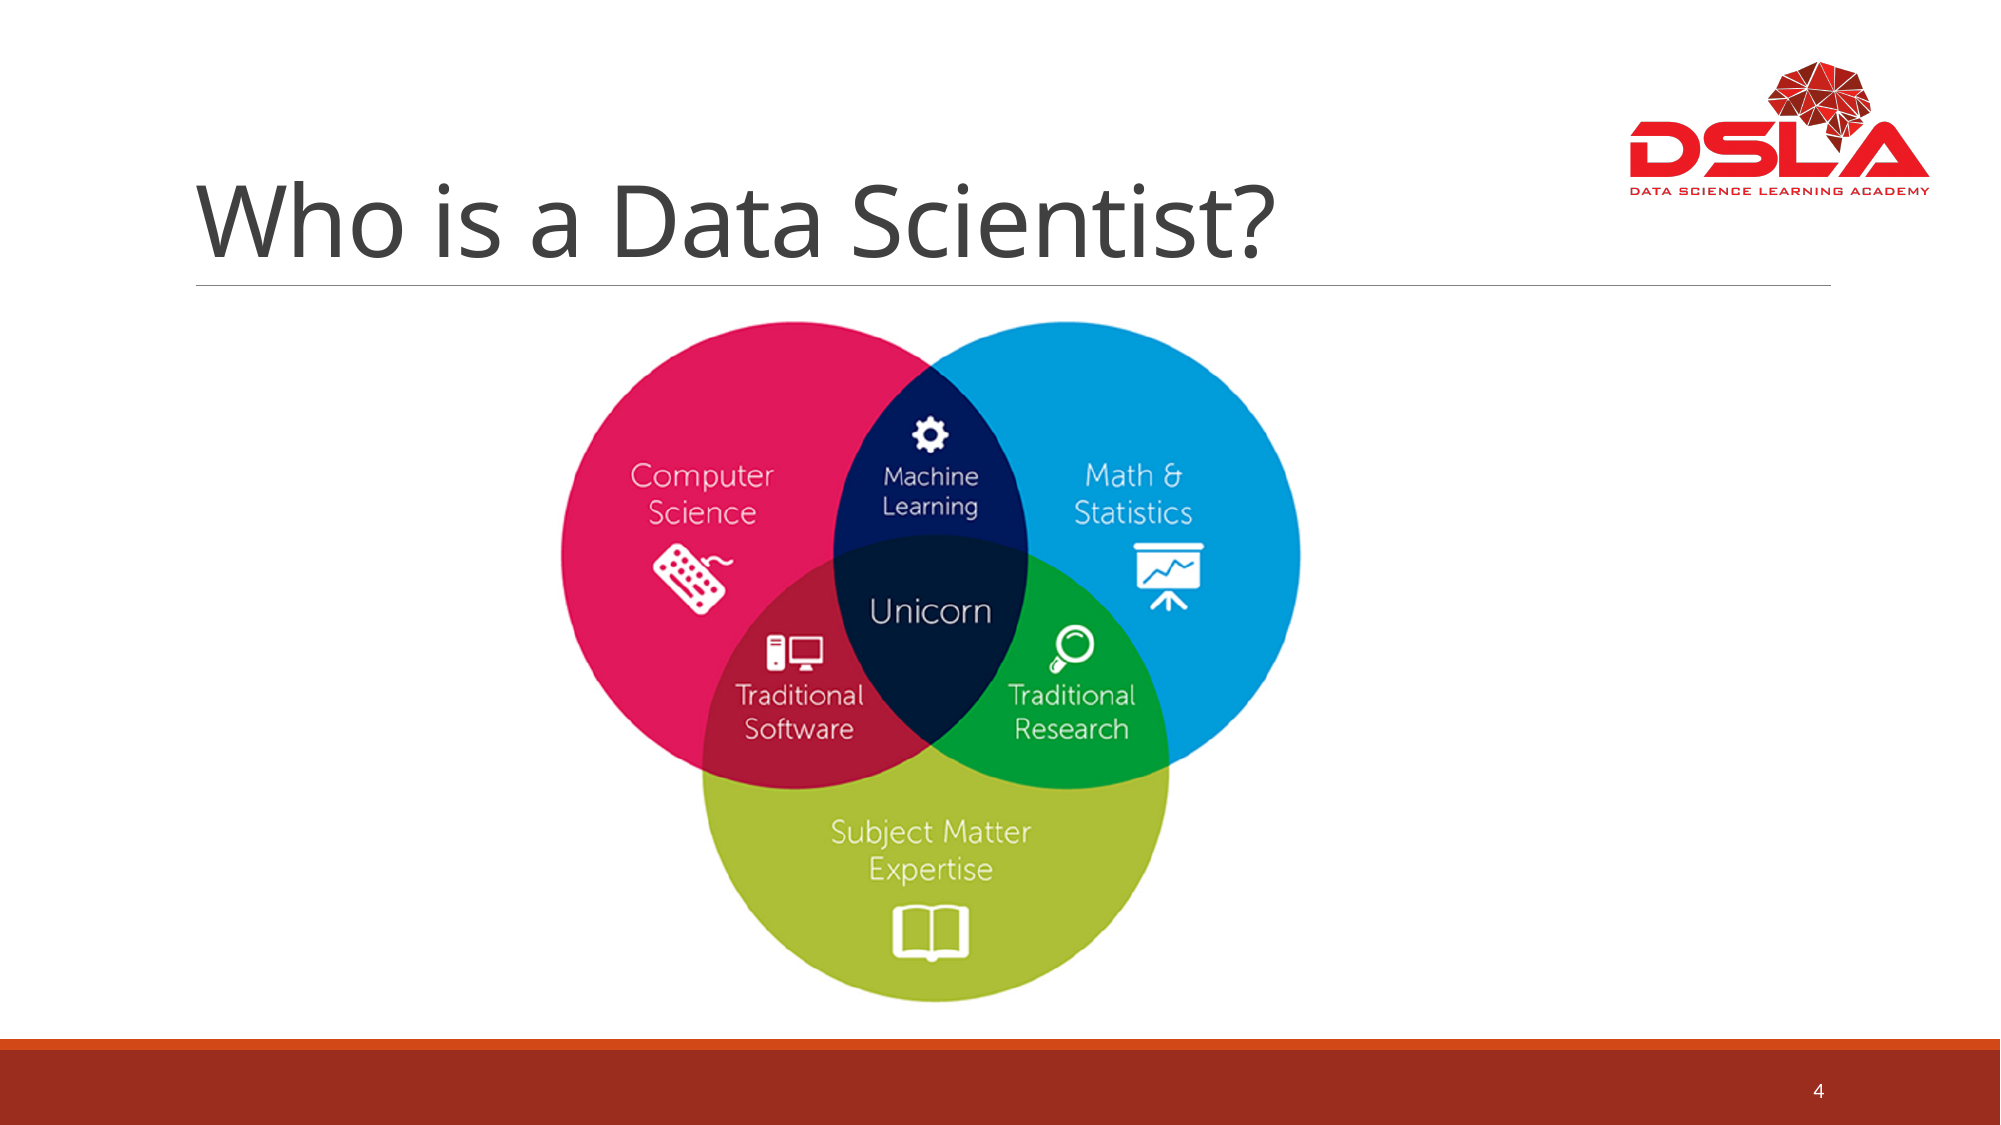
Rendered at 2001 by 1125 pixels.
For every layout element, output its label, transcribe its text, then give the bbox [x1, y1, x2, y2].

title Who is a Data Scientist? [180, 47, 1830, 285]
picture [1605, 16, 1973, 242]
slide_number 4 [1624, 1059, 1840, 1120]
picture [554, 298, 1306, 1008]
